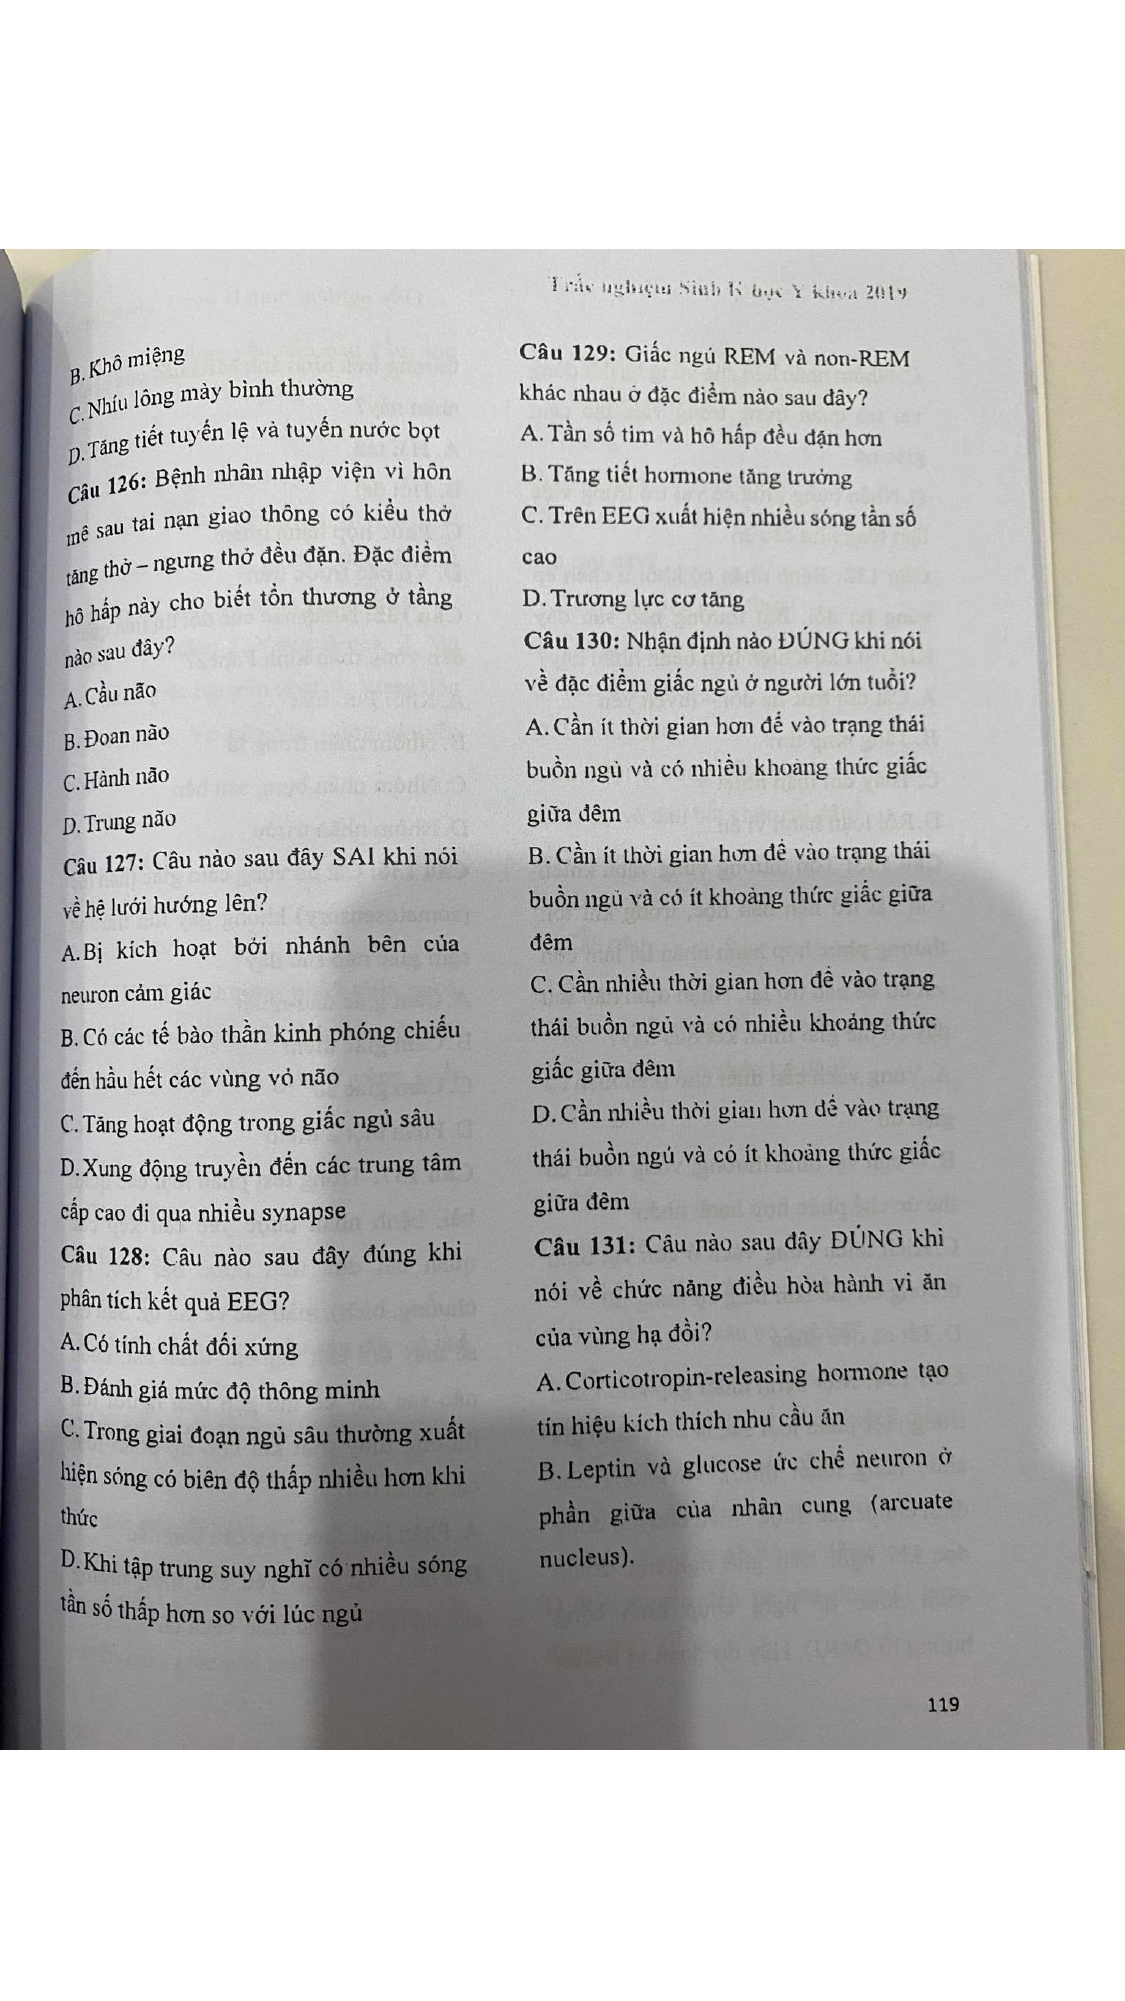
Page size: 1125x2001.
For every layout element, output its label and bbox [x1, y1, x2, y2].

picture [0, 249, 1125, 1750]
